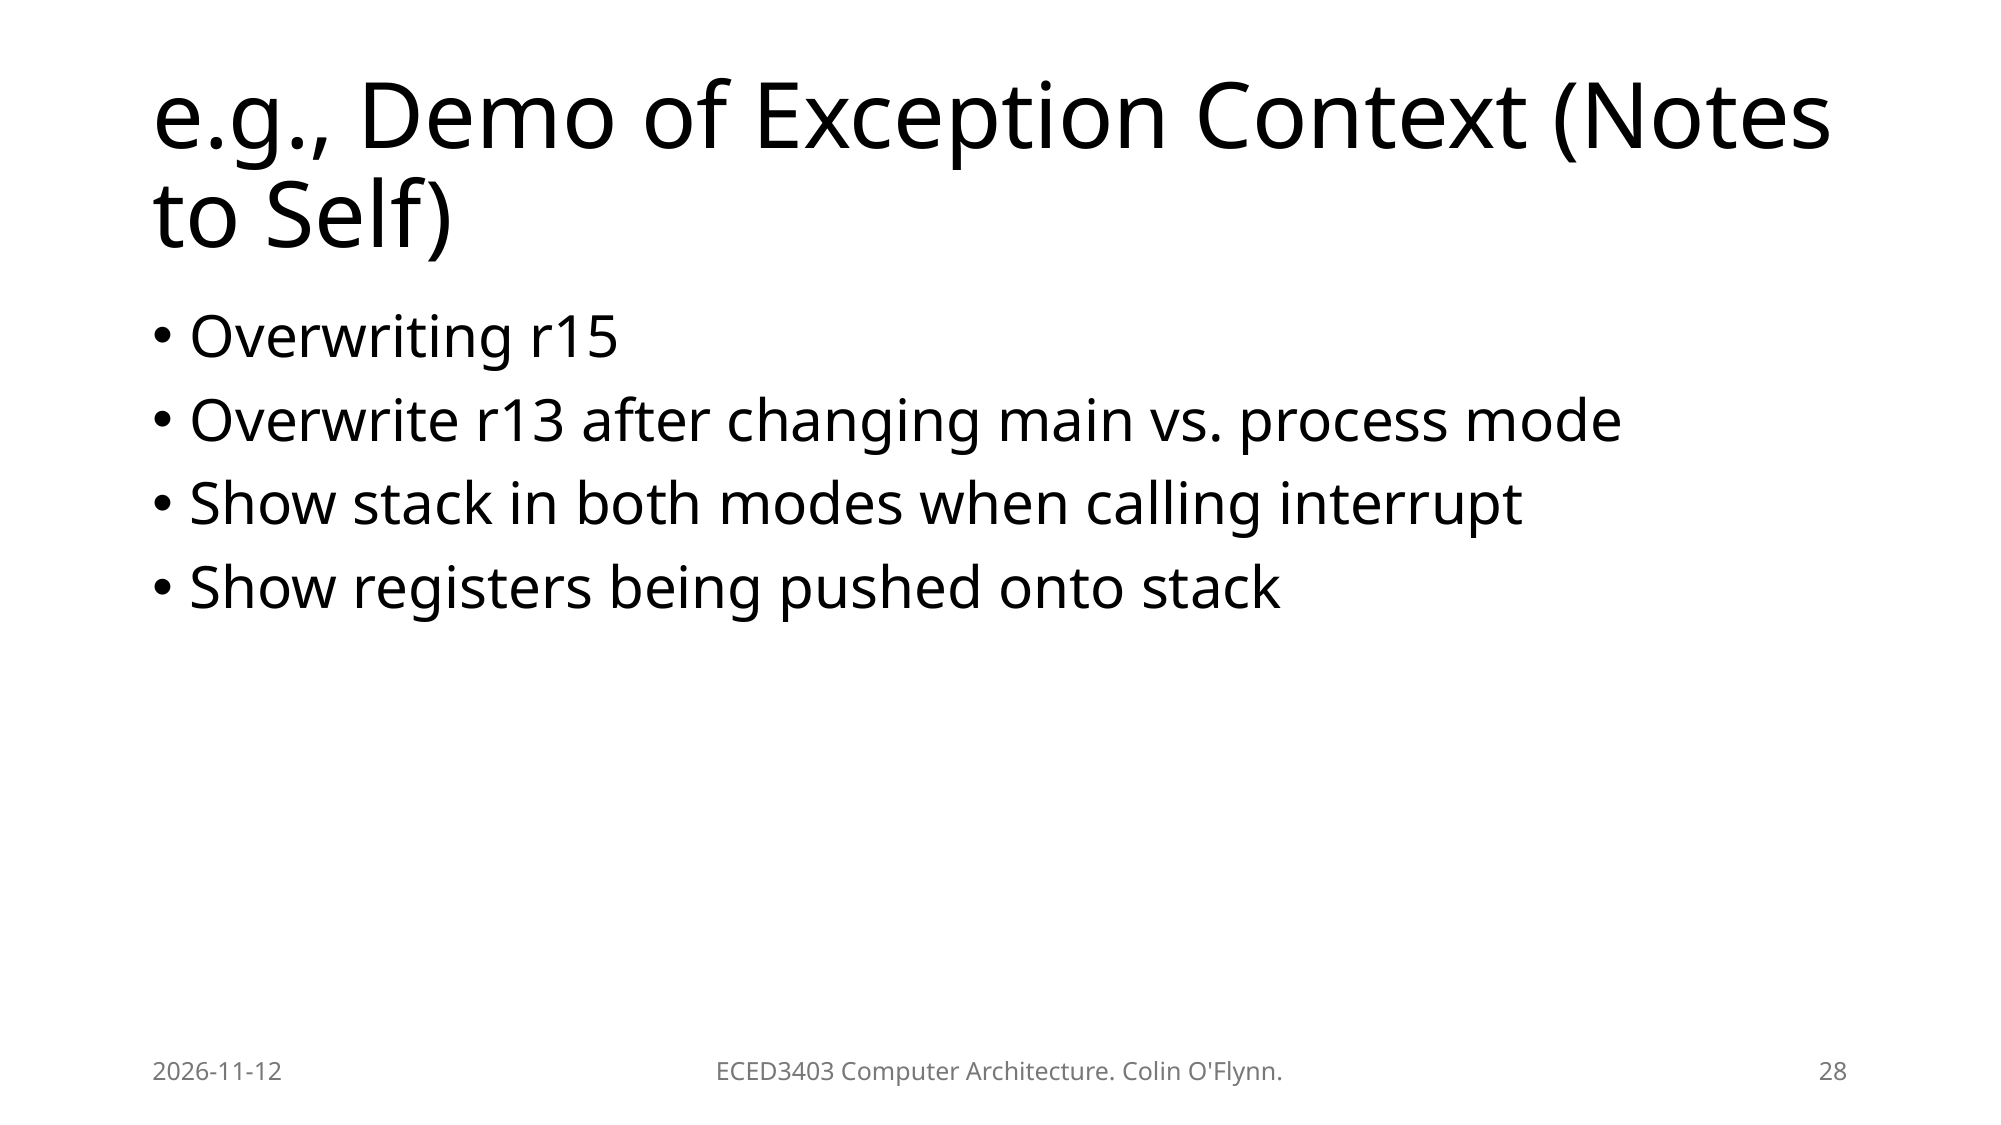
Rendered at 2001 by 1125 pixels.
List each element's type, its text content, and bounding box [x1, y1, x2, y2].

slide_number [137, 1042, 588, 1103]
title e.g., Demo of Exception Context (Notes to Self) [137, 59, 1863, 278]
slide_number 28 [1412, 1042, 1863, 1103]
list Overwriting r15 Overwrite r13 after changing main vs. process mode Show stack in both modes when calling interrupt Show registers being pushed onto stack [137, 299, 1863, 1014]
footer ECED3403 Computer Architecture. Colin O'Flynn. [662, 1042, 1338, 1103]
